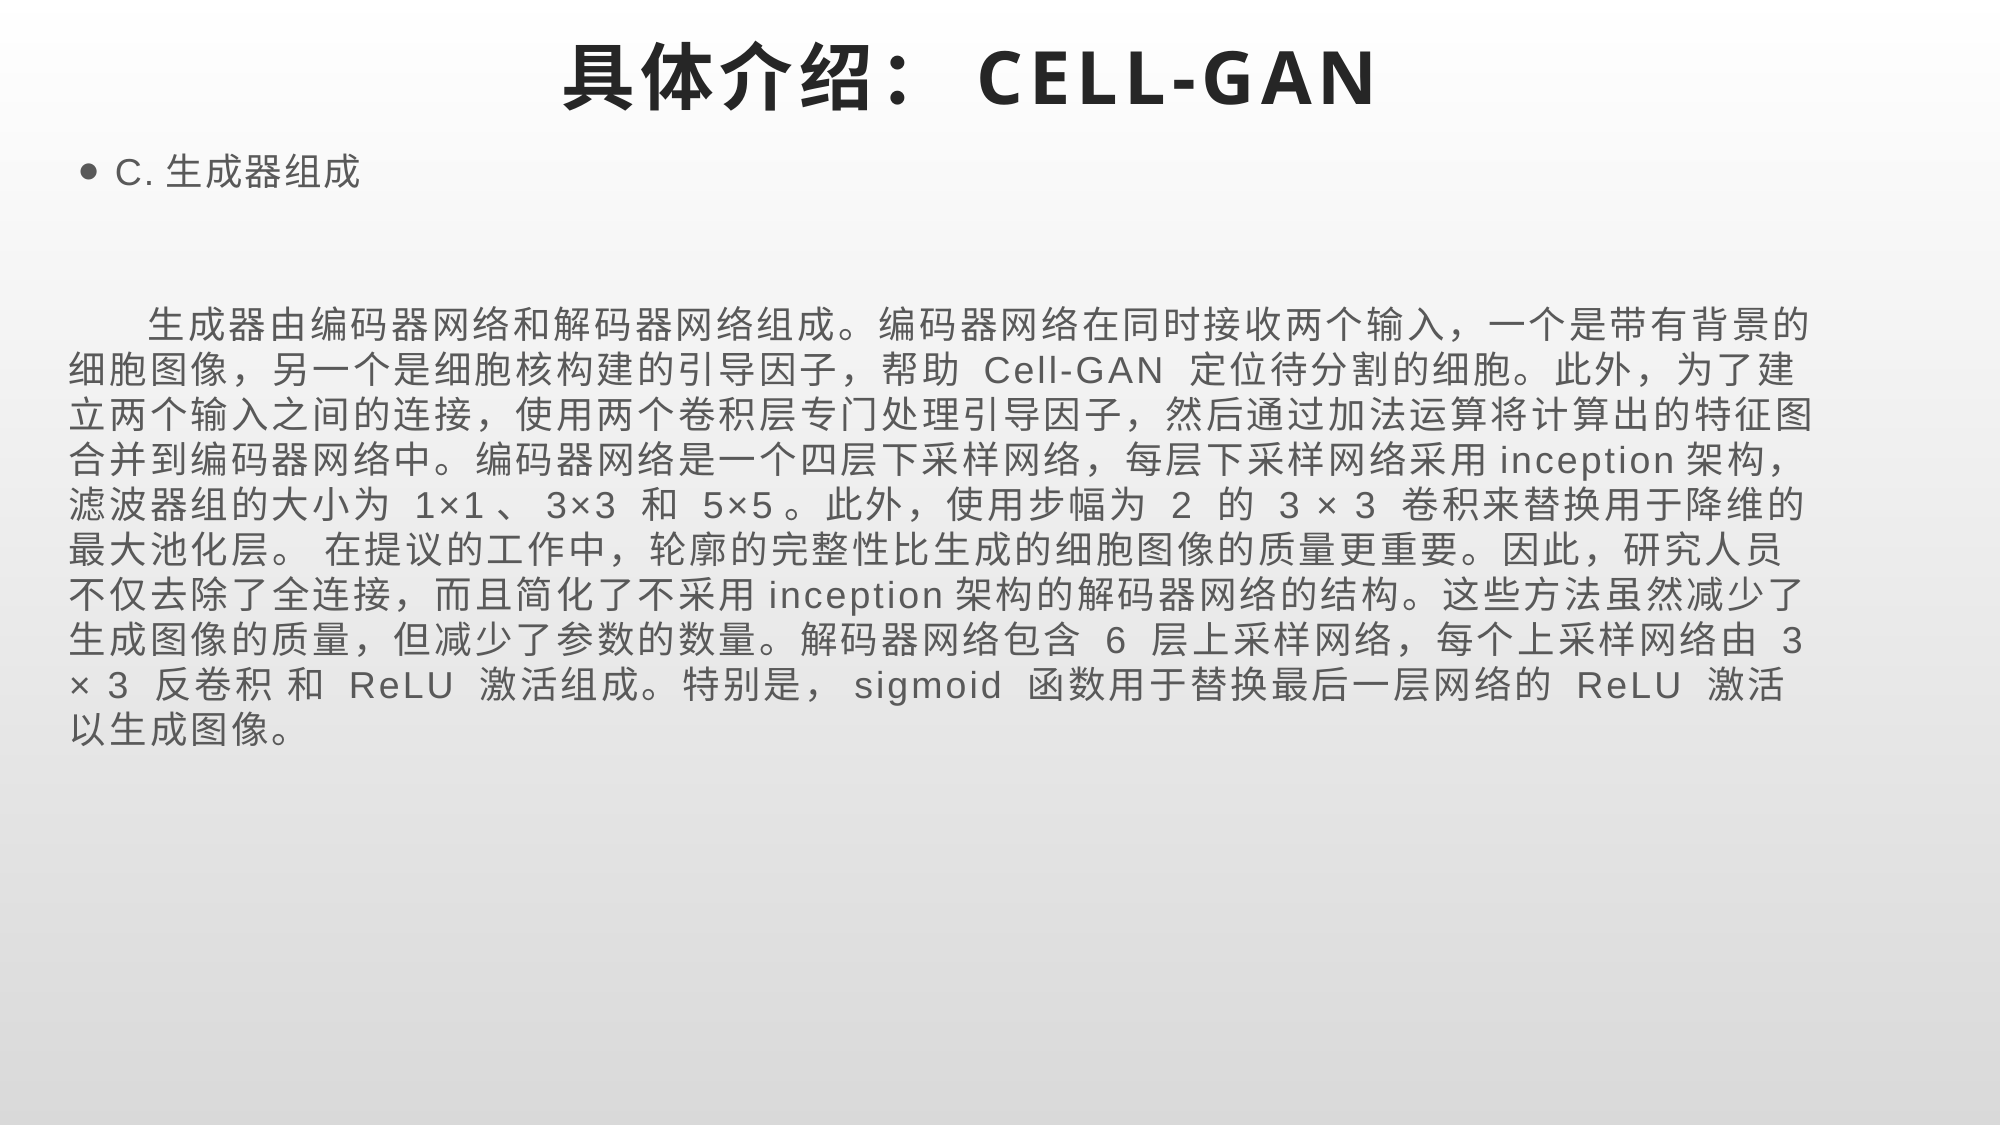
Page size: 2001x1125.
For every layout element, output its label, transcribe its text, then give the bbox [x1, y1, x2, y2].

title 具体介绍：CELL-GAN [69, 16, 1870, 125]
list C.生成器组成 [69, 125, 1870, 908]
text_box 生成器由编码器网络和解码器网络组成。编码器网络在同时接收两个输入，一个是带有背景的细胞图像，另一个是细胞核构建的引导因子，帮助 Cell-GAN 定位待分割的细胞。此外，为了建立两个输入之间的连接，使用两个卷积层专门处理引导因子，然后通过加法运算将计算出的特征图合并到编码器网络中。编码器网络是一个四层下采样网络，每层下采样网络采用inception架构，滤波器组的大小为 1×1、3×3 和 5×5。此外，使用步幅为 2 的 3 × 3 卷积来替换用于降维的最大池化层。 在提议的工作中，轮廓的完整性比生成的细胞图像的质量更重要。因此，研究人员不仅去除了全连接，而且简化了不采用inception架构的解码器网络的结构。这些方法虽然减少了生成图像的质量，但减少了参数的数量。解码器网络包含 6 层上采样网络，每个上采样网络由 3 × 3 反卷积 和 ReLU 激活组成。特别是，sigmoid 函数用于替换最后一层网络的 ReLU 激活以生成图像。 [61, 248, 1829, 759]
